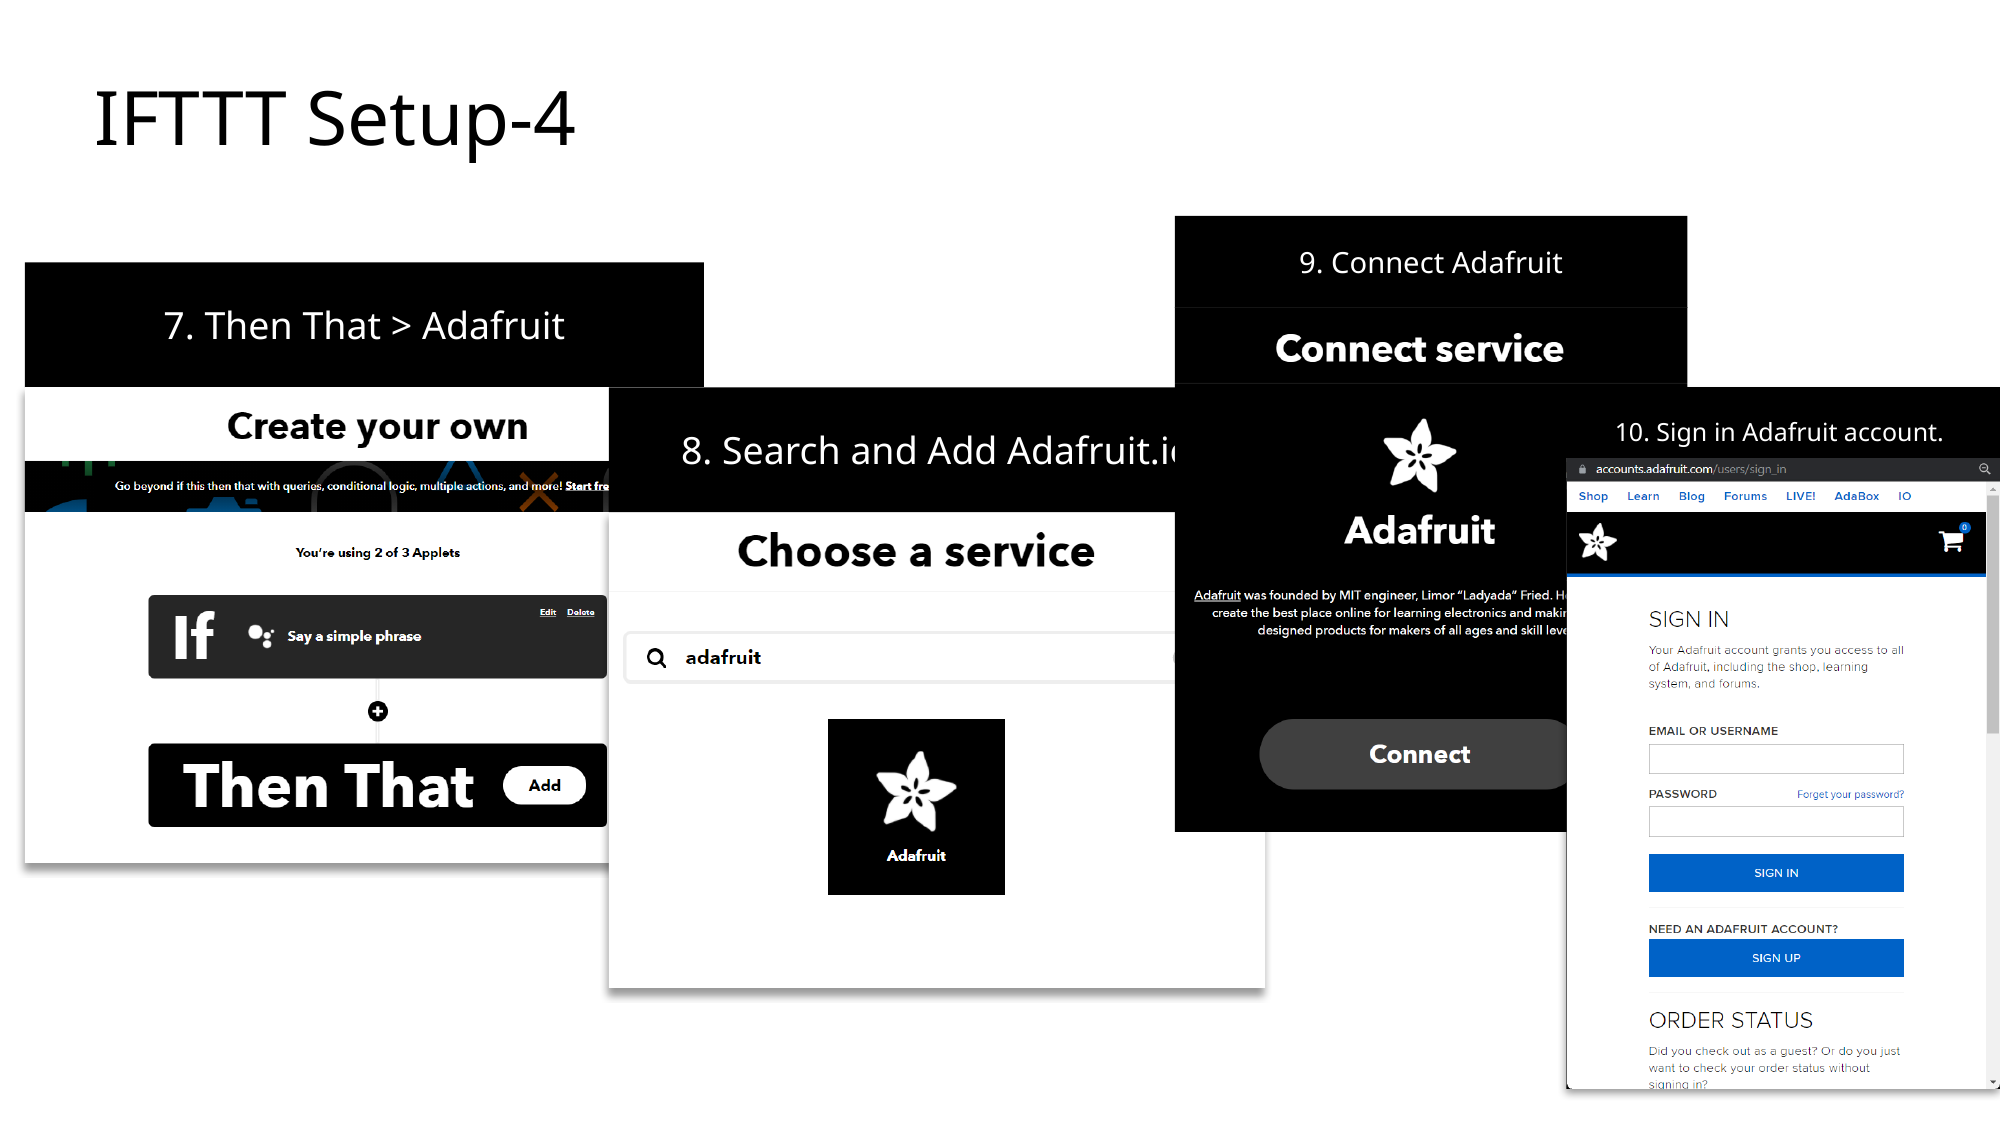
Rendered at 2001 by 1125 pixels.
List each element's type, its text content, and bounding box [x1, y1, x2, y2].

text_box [1559, 387, 2000, 1089]
text_box IFTTT Setup-4 [79, 63, 1138, 169]
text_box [1174, 215, 1688, 832]
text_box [24, 262, 704, 863]
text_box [608, 387, 1266, 988]
